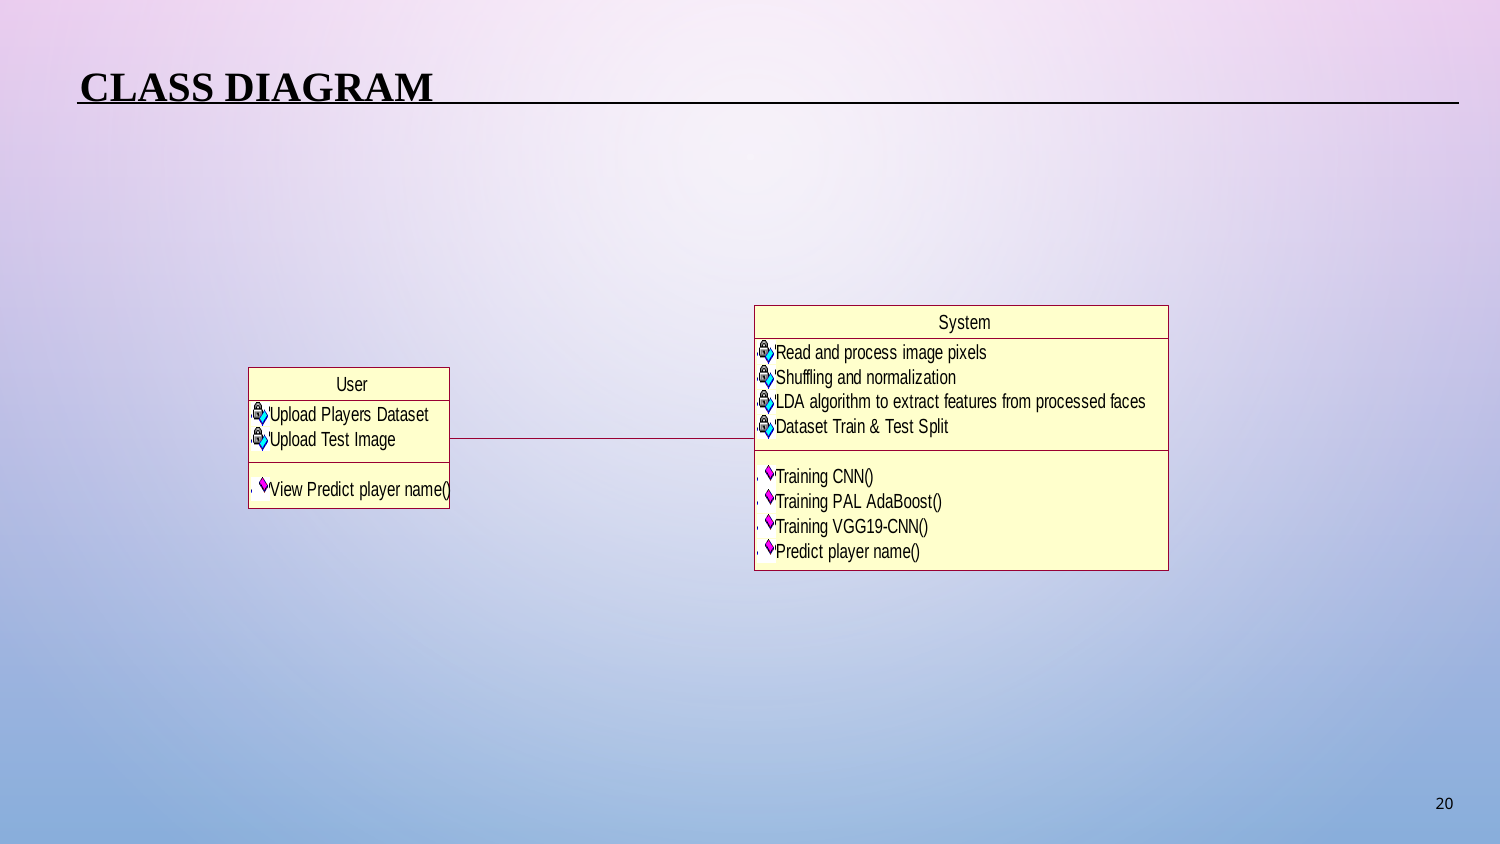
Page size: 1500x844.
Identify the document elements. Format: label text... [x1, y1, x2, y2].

text_box CLASS DIAGRAM [64, 52, 1459, 118]
picture [201, 291, 1469, 659]
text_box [0, 0, 1500, 461]
slide_number 20 [1378, 779, 1469, 844]
